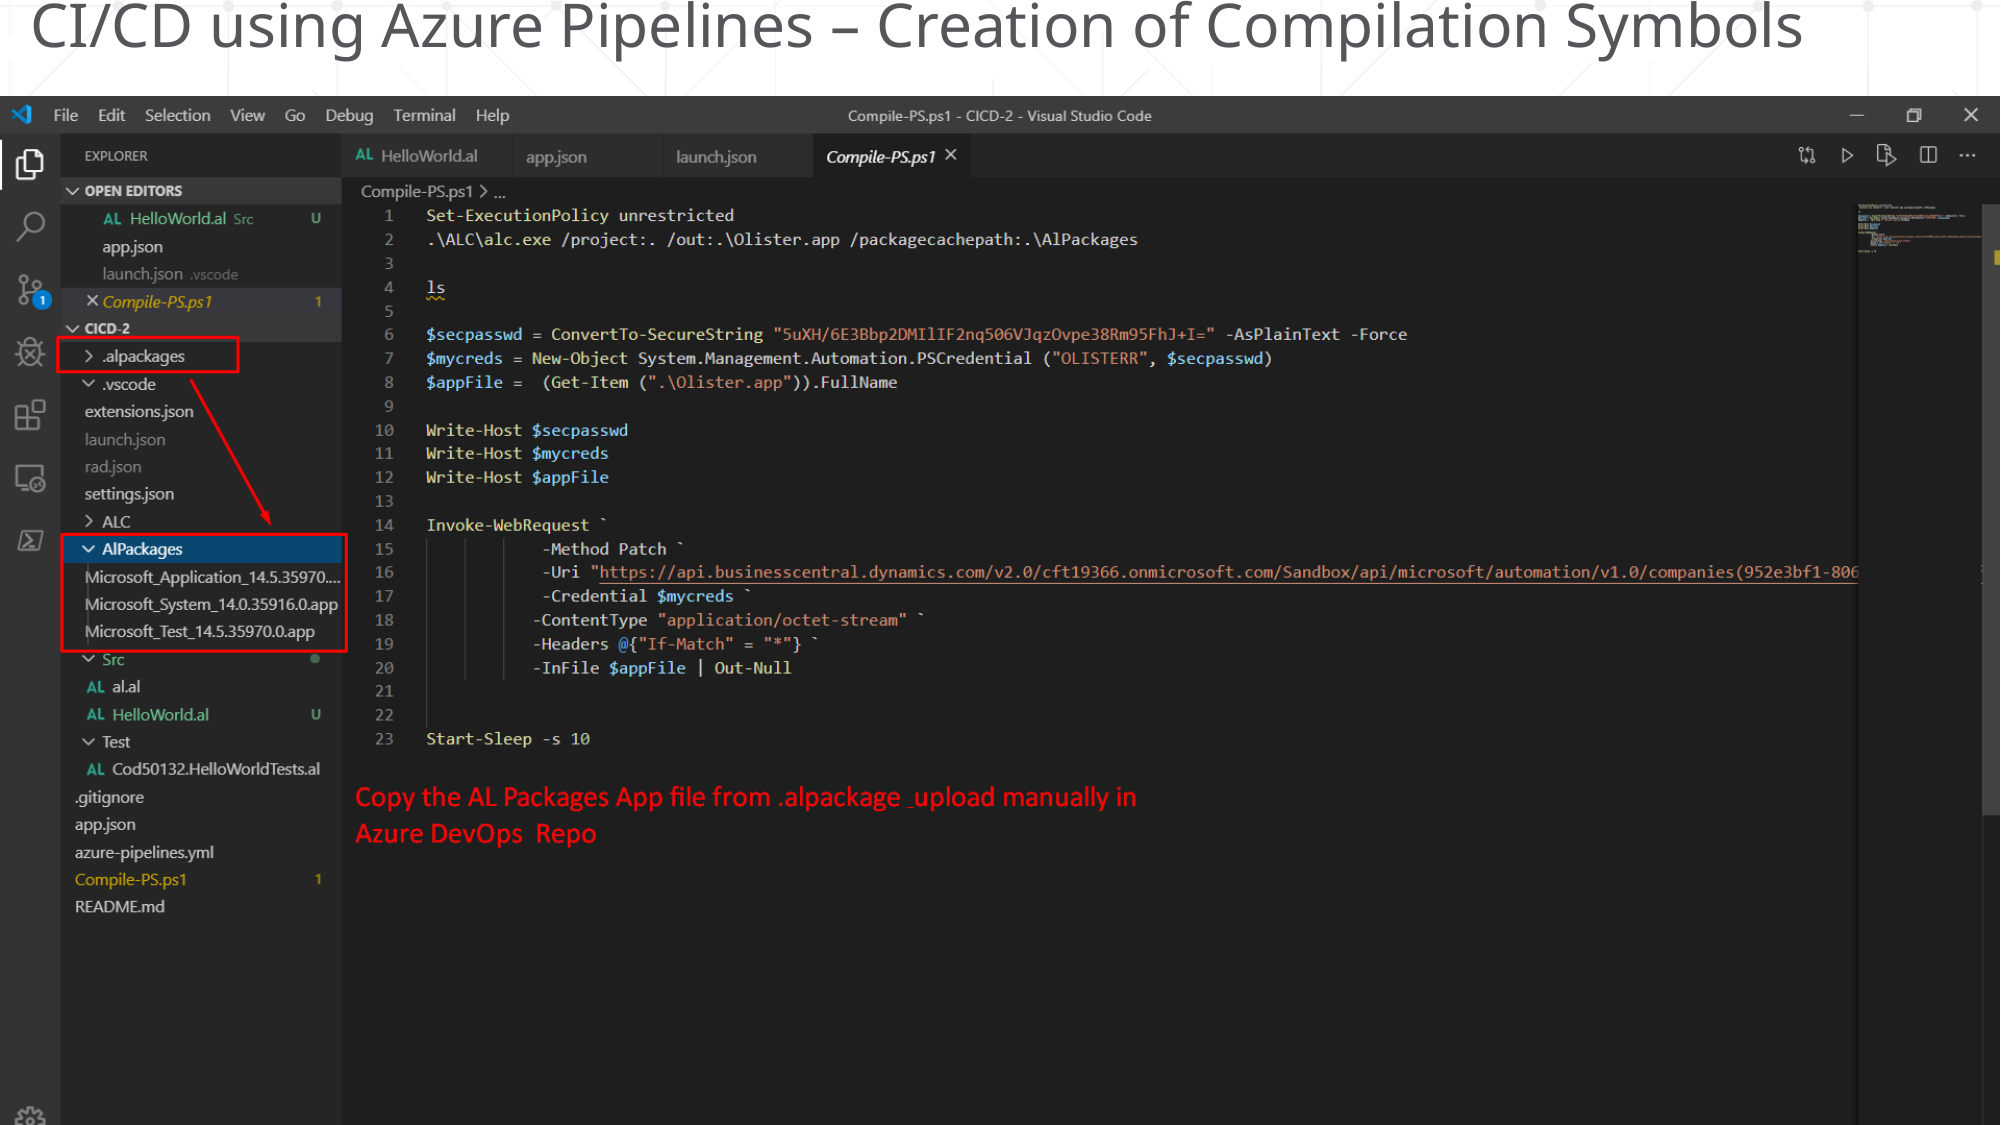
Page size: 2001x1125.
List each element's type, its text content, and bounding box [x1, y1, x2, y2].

picture [0, 0, 2001, 1125]
title CI/CD using Azure Pipelines – Creation of Compilation Symbols [15, 0, 1851, 96]
